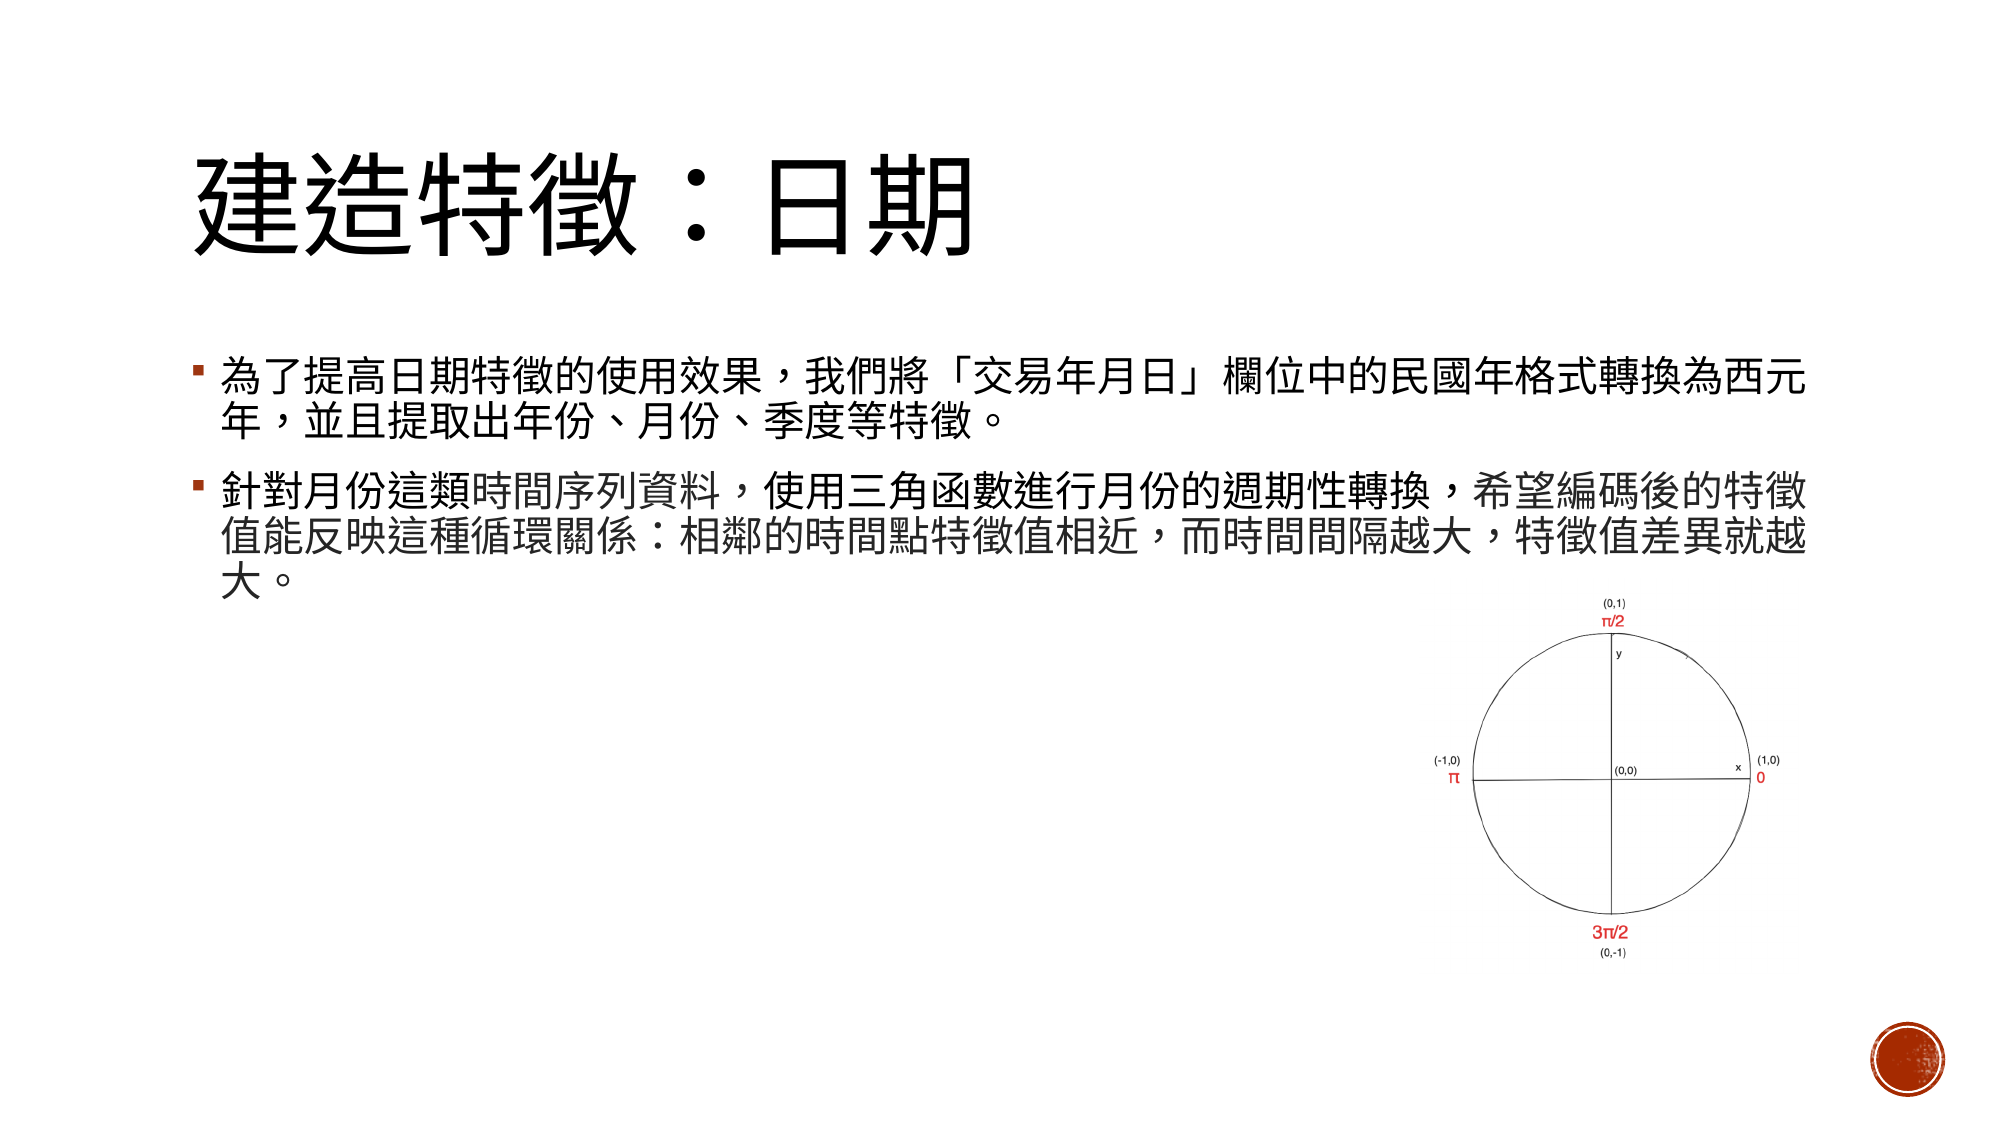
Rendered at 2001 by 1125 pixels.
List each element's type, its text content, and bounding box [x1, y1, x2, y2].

list 為了提高日期特徵的使用效果，我們將「交易年月日」欄位中的民國年格式轉換為西元年，並且提取出年份、月份、季度等特徵。 針對月份這類時間序列資料，使用三角函數進行月份的週期性轉換，希望編碼後的特徵值能反映這種循環關係：相鄰的時間點特徵值相近，而時間間隔越大，特徵值差異就越大。 [175, 348, 1826, 1013]
picture [1419, 578, 1799, 974]
title 建造特徵：日期 [175, 79, 1826, 344]
